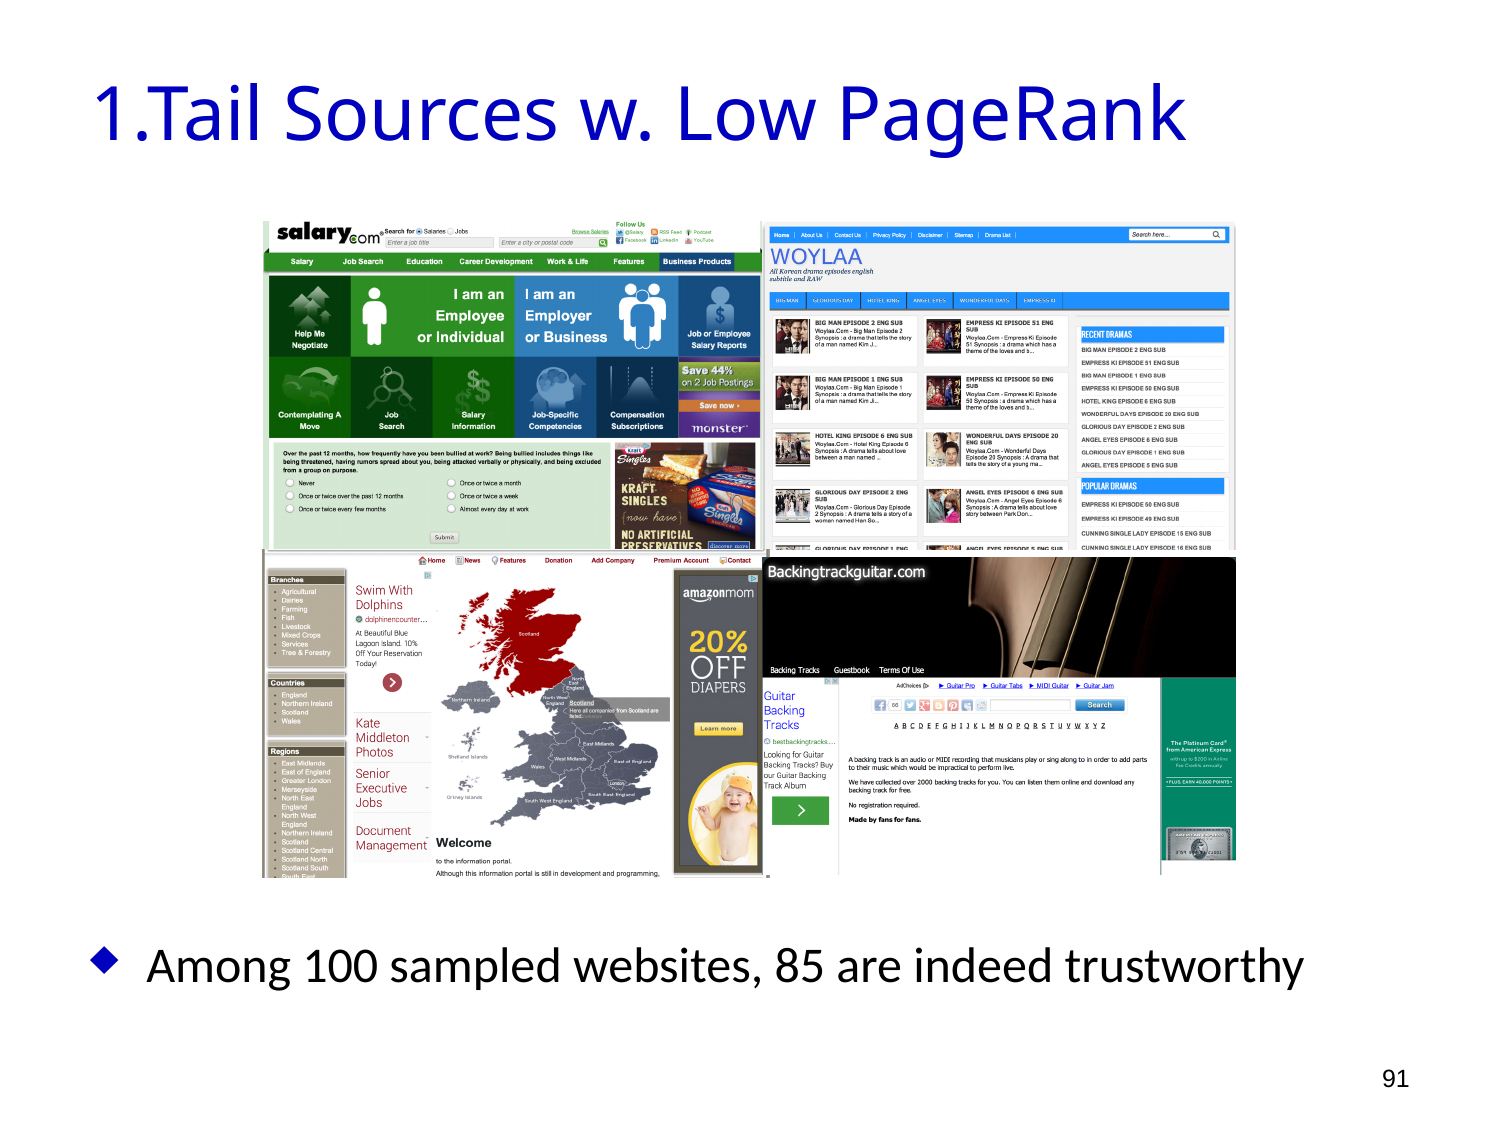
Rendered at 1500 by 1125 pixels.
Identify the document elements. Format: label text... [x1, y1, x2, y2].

title 1.Tail Sources w. Low PageRank [74, 45, 1426, 176]
slide_number 91 [1074, 1025, 1425, 1100]
picture [262, 221, 1237, 879]
list Among 100 sampled websites, 85 are indeed trustworthy [74, 224, 1500, 963]
